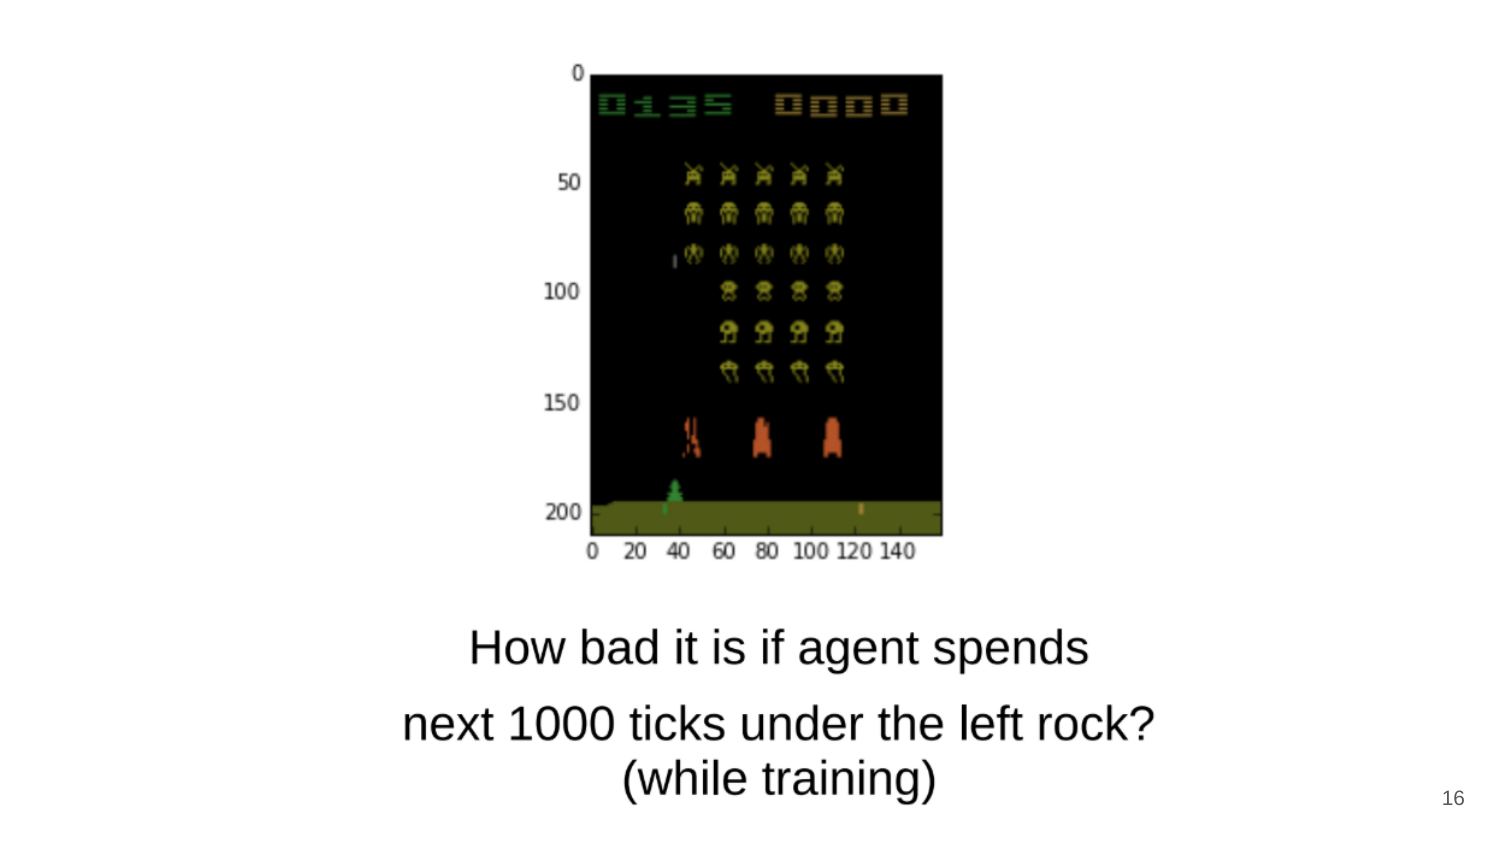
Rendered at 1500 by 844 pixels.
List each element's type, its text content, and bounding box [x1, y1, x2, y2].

slide_number ‹#› [1389, 764, 1480, 830]
picture [278, 24, 1222, 819]
